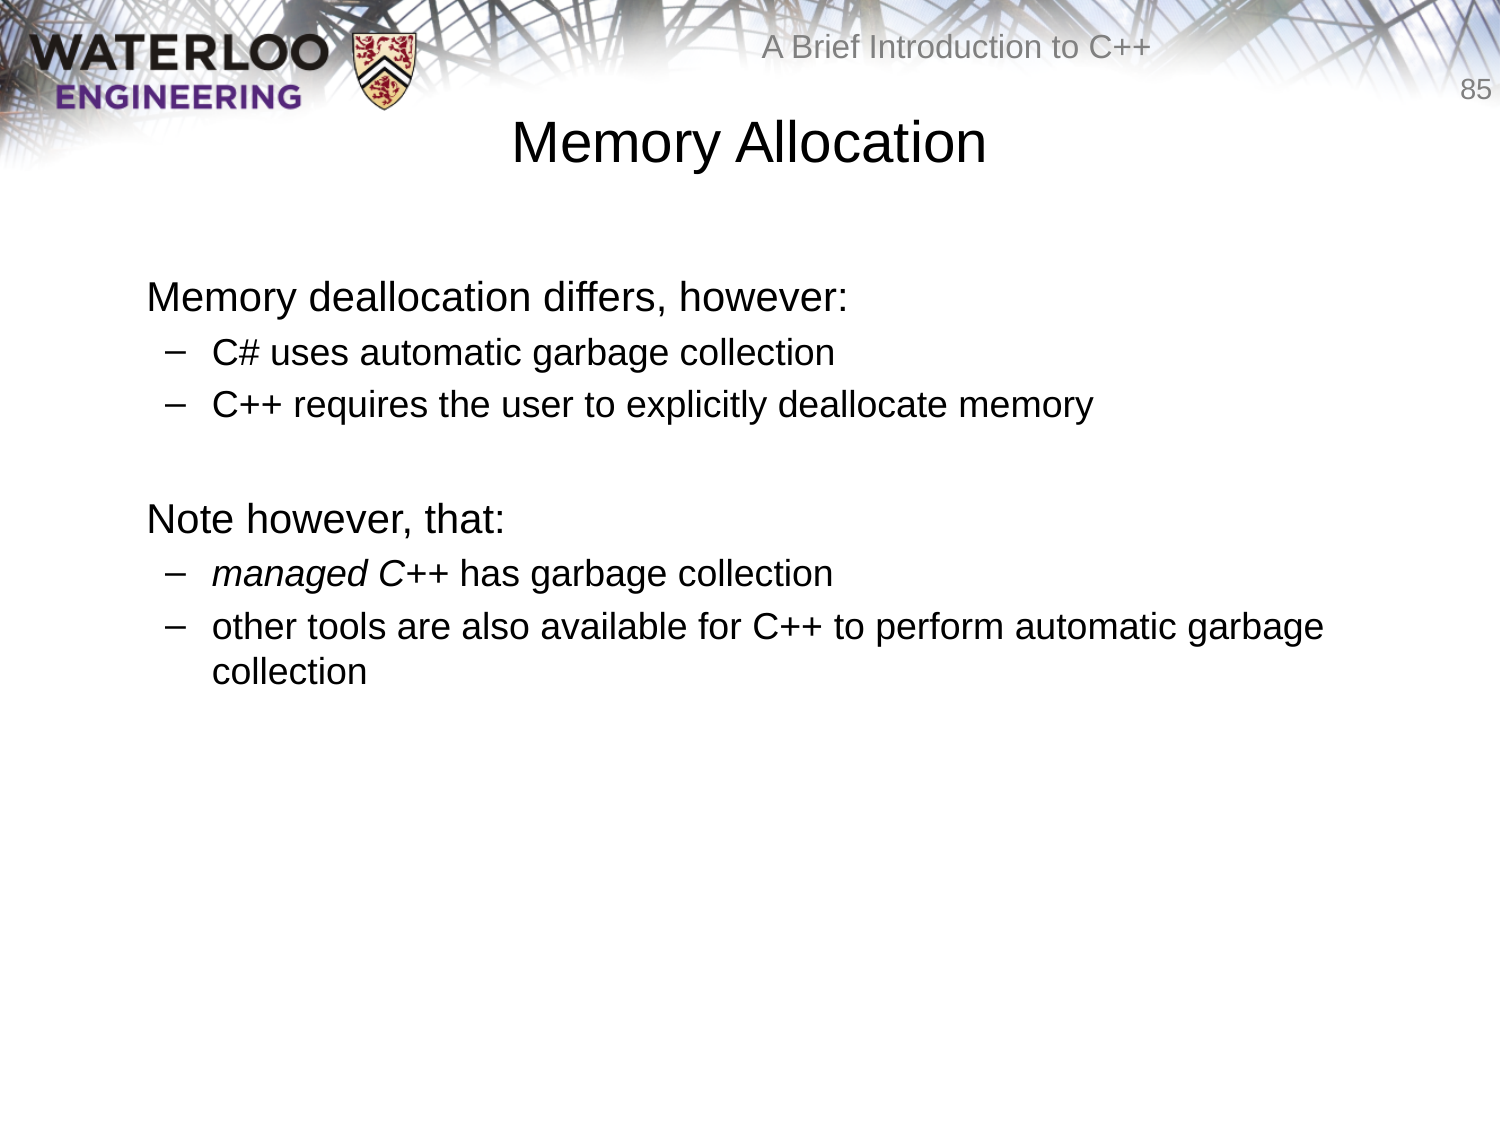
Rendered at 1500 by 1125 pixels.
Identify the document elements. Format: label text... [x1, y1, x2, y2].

picture [0, 0, 1500, 1125]
title Memory Allocation [74, 44, 1426, 233]
list Memory deallocation differs, however: C# uses automatic garbage collection C++ requires the user to explicitly deallocate memory Note however, that: managed C++ has garbage collection other tools are also available for C++ to perform automatic garbage collection [74, 262, 1426, 1006]
